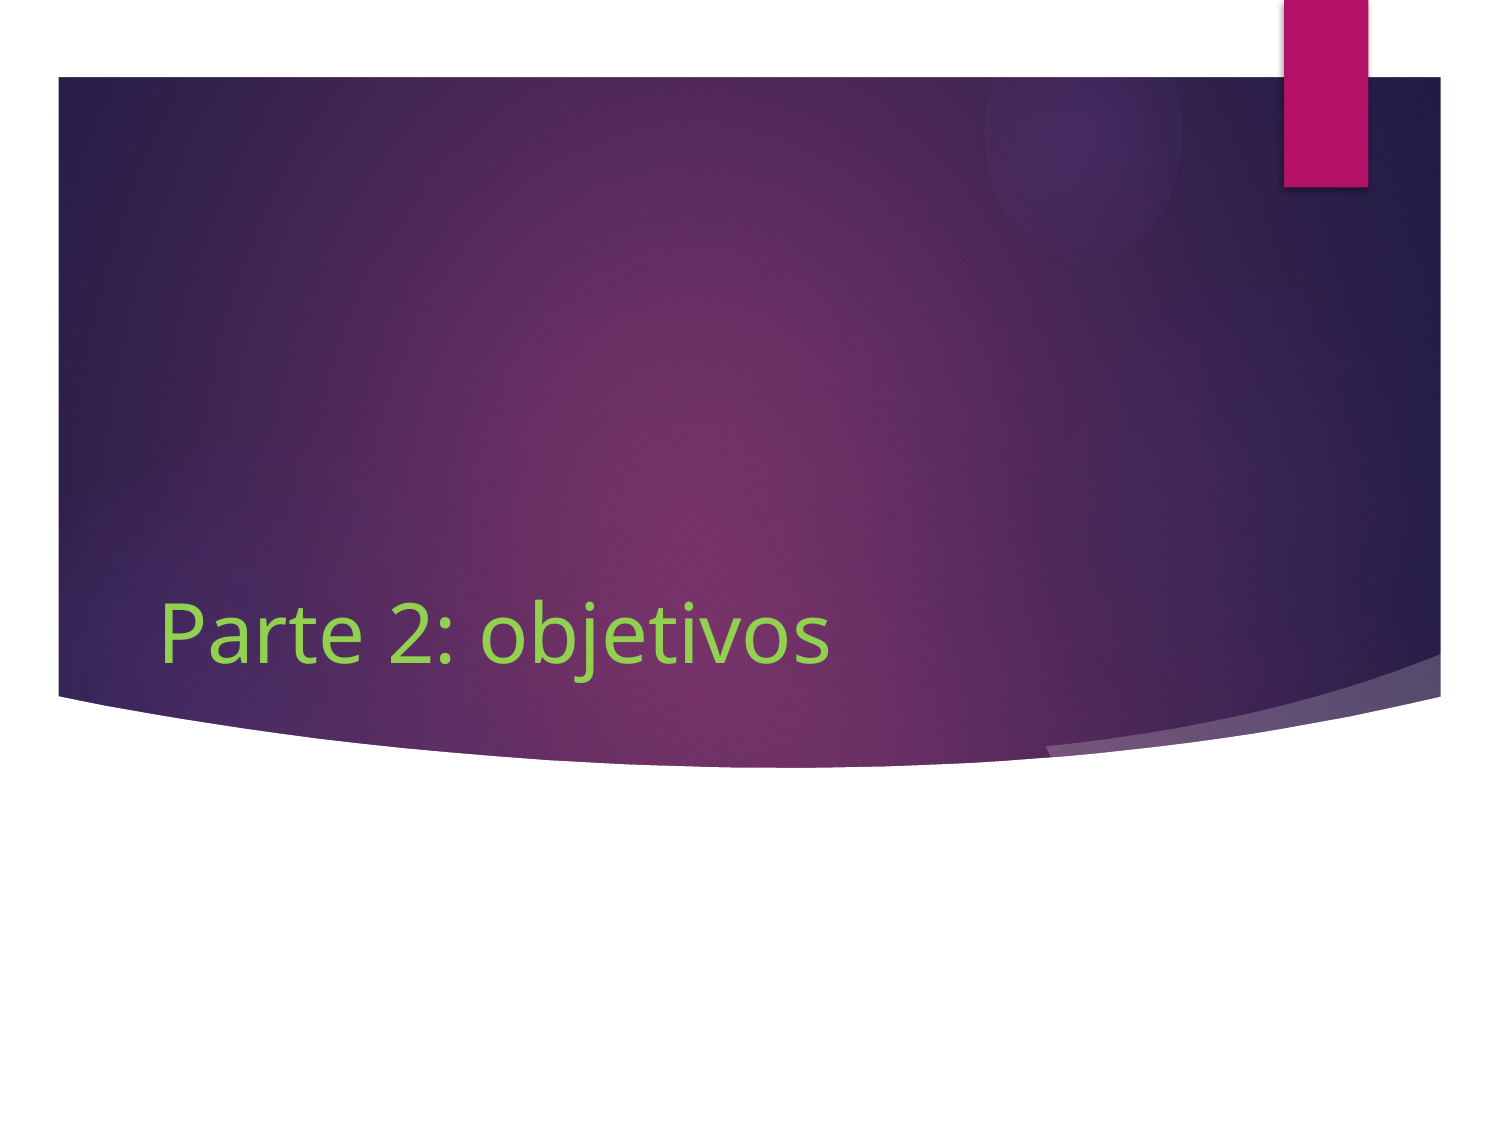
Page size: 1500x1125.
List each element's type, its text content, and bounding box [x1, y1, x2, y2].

title Parte 2: objetivos [142, 388, 1228, 688]
